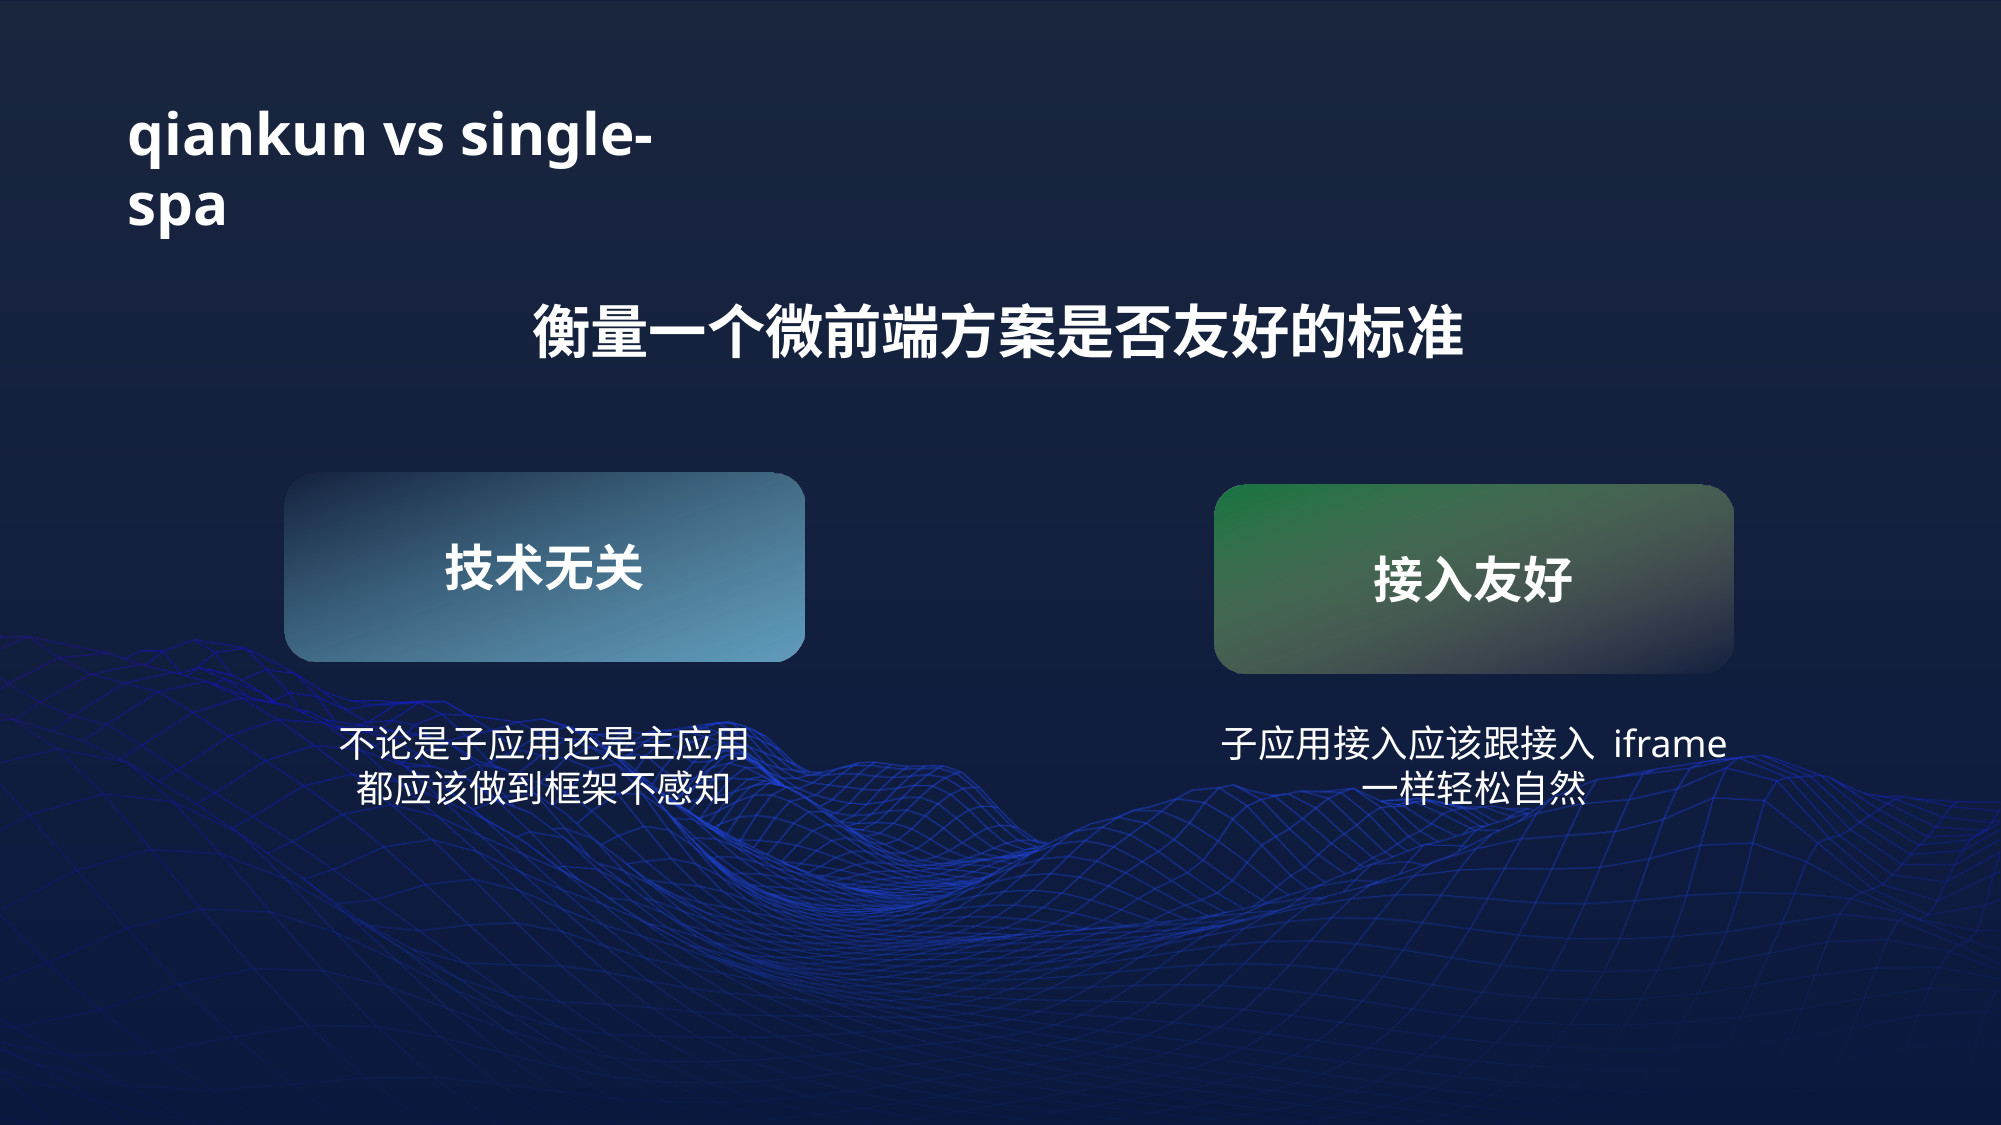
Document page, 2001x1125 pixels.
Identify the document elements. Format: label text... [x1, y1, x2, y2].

picture [0, 220, 2001, 1125]
text_box 技术无关 [436, 529, 652, 605]
text_box 不论是子应用还是主应用 都应该做到框架不感知 [330, 712, 758, 818]
text_box qiankun vs single-spa [120, 89, 721, 245]
text_box 衡量一个微前端方案是否友好的标准 [524, 287, 1476, 373]
text_box [1214, 484, 1734, 674]
text_box [284, 472, 804, 662]
text_box 接入友好 [1366, 541, 1582, 617]
text_box 子应用接入应该跟接入 iframe 一样轻松自然 [1213, 712, 1736, 818]
